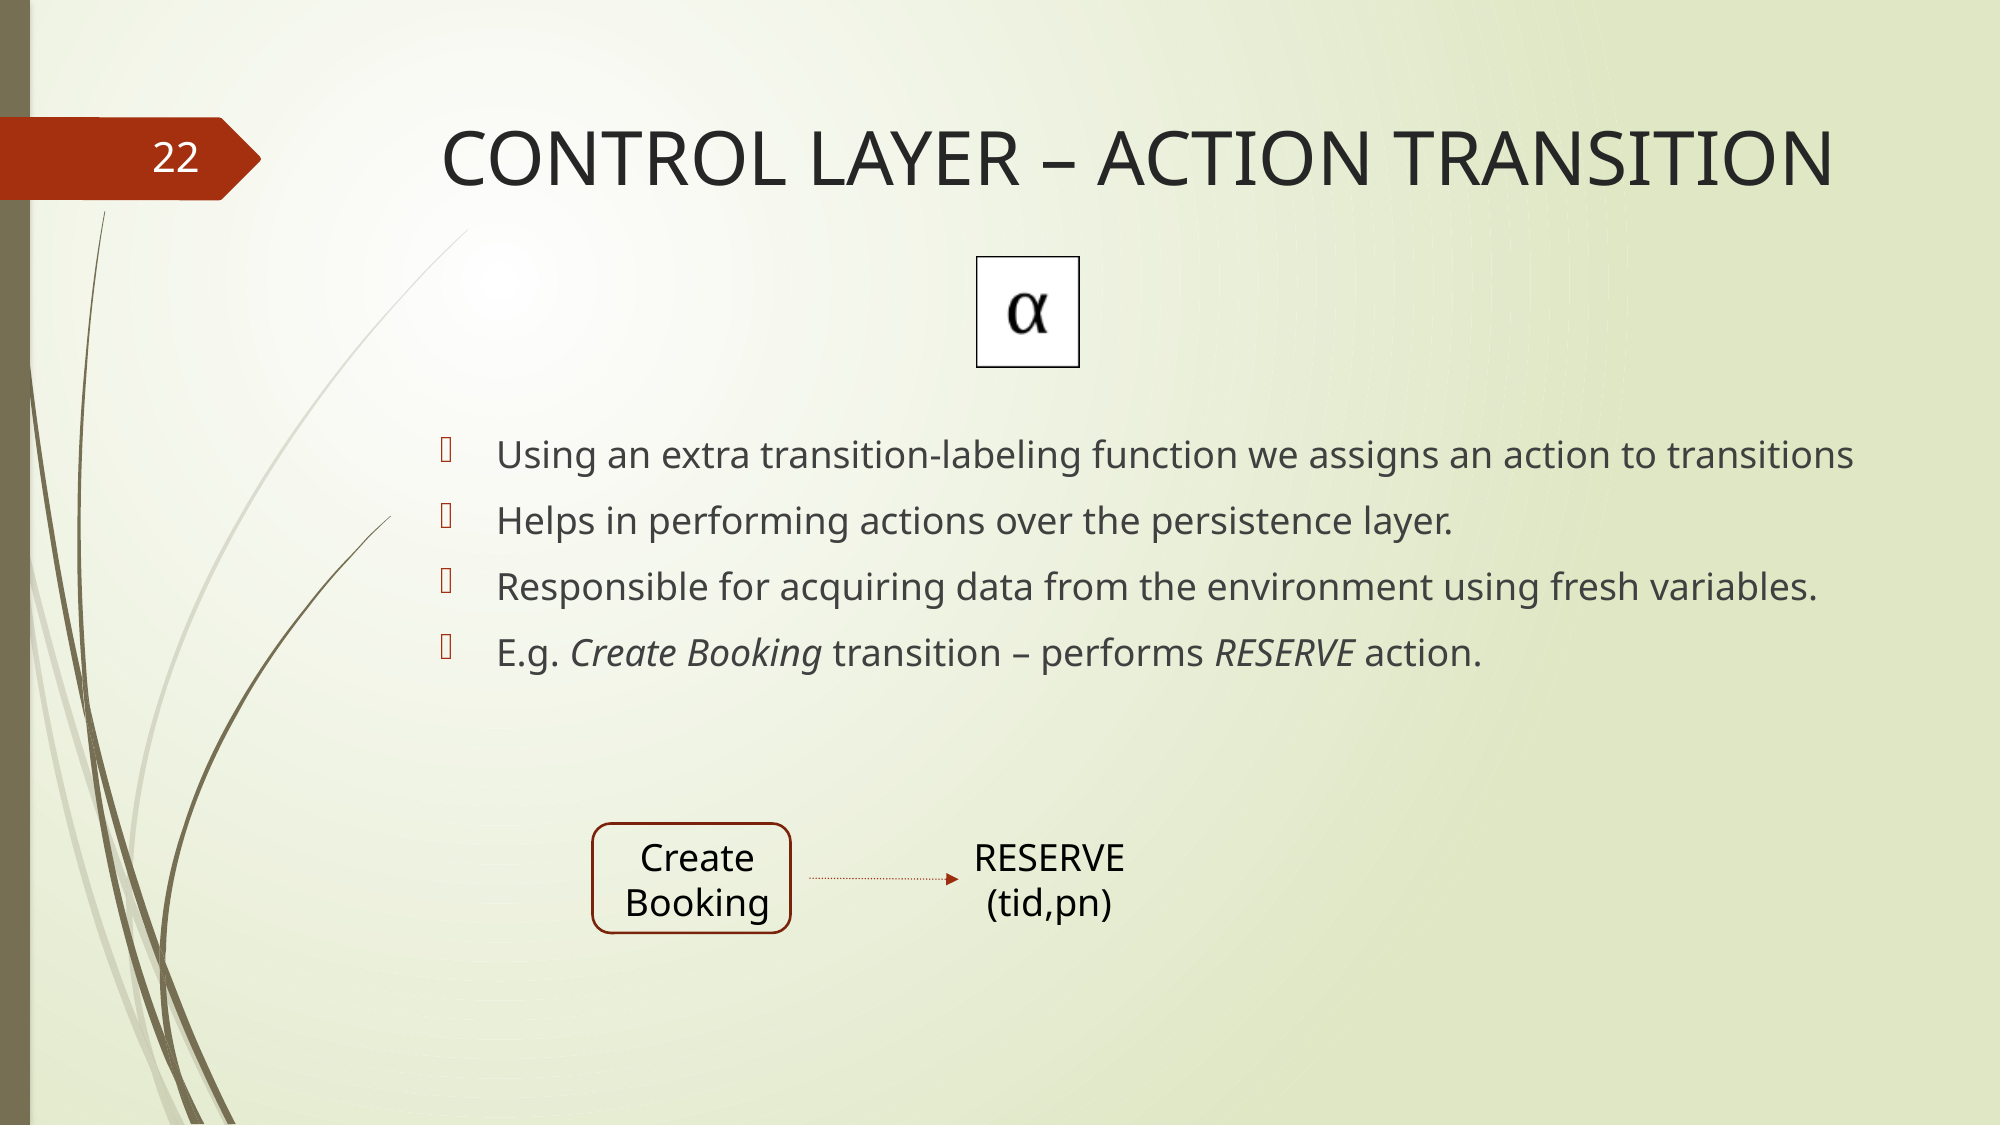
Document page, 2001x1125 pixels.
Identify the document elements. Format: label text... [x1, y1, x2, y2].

text_box [786, 827, 792, 929]
text_box [591, 822, 784, 935]
slide_number 22 [87, 129, 216, 190]
title CONTROL LAYER – ACTION TRANSITION [425, 102, 1888, 313]
text_box Create Booking [609, 826, 786, 932]
list Using an extra transition-labeling function we assigns an action to transitions Helps in performing actions over the persistence layer. Responsible for acquiring data from the environment using fresh variables. E.g. Create Booking transition – performs RESERVE action. [424, 423, 1888, 1044]
text_box RESERVE (tid,pn) [958, 826, 1141, 932]
picture [975, 256, 1080, 369]
